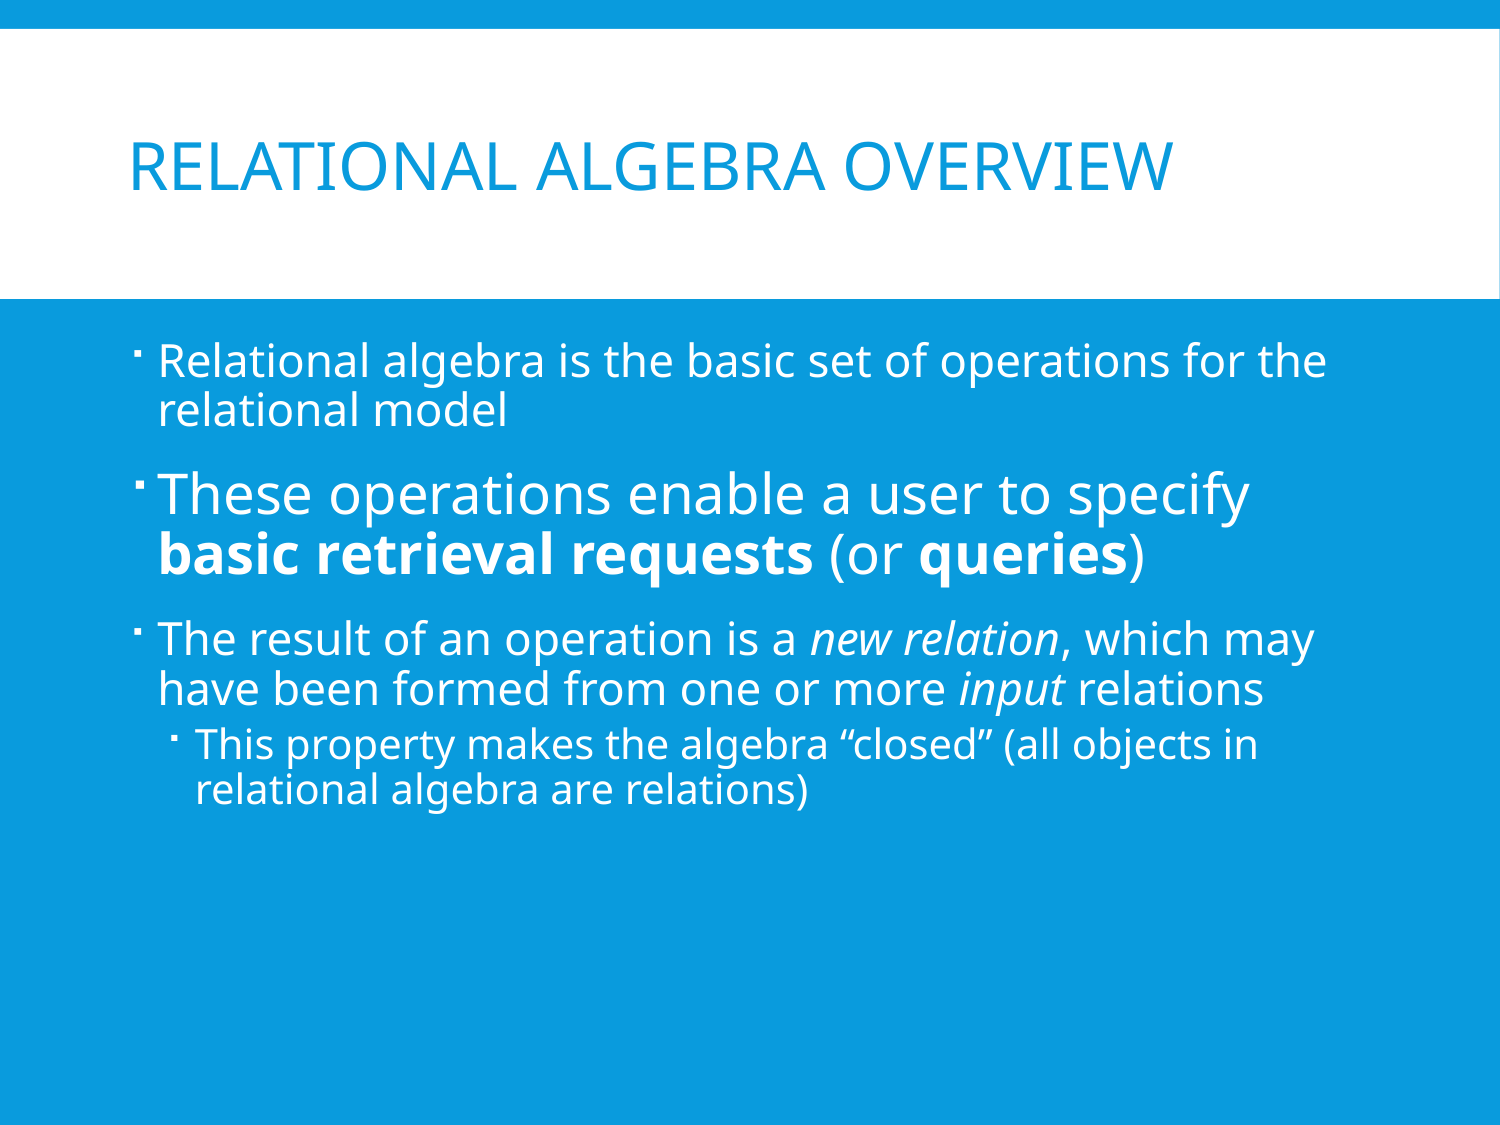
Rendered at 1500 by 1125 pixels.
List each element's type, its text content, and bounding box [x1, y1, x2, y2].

title Relational Algebra Overview [112, 46, 1388, 295]
list Relational algebra is the basic set of operations for the relational model These operations enable a user to specify basic retrieval requests (or queries) The result of an operation is a new relation, which may have been formed from one or more input relations This property makes the algebra “closed” (all objects in relational algebra are relations) [112, 329, 1388, 1020]
